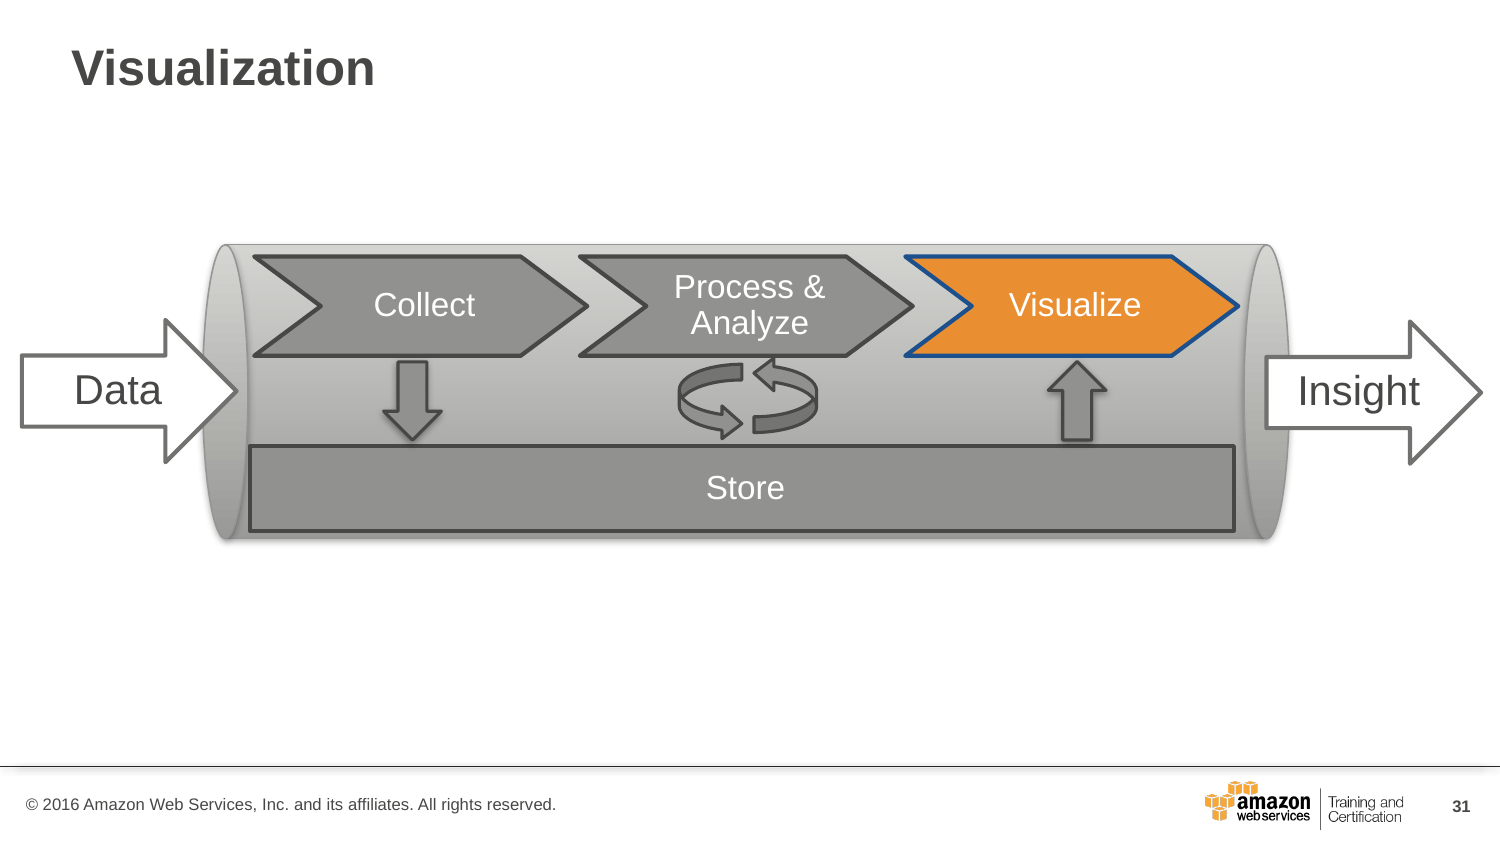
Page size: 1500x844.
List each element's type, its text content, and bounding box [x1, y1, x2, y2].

text_box Visualization [56, 28, 1444, 169]
picture [1203, 779, 1410, 832]
text_box Insight [1294, 356, 1436, 422]
text_box Data [59, 355, 178, 420]
text_box [19, 317, 197, 465]
text_box [1294, 319, 1484, 466]
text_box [202, 244, 1290, 539]
